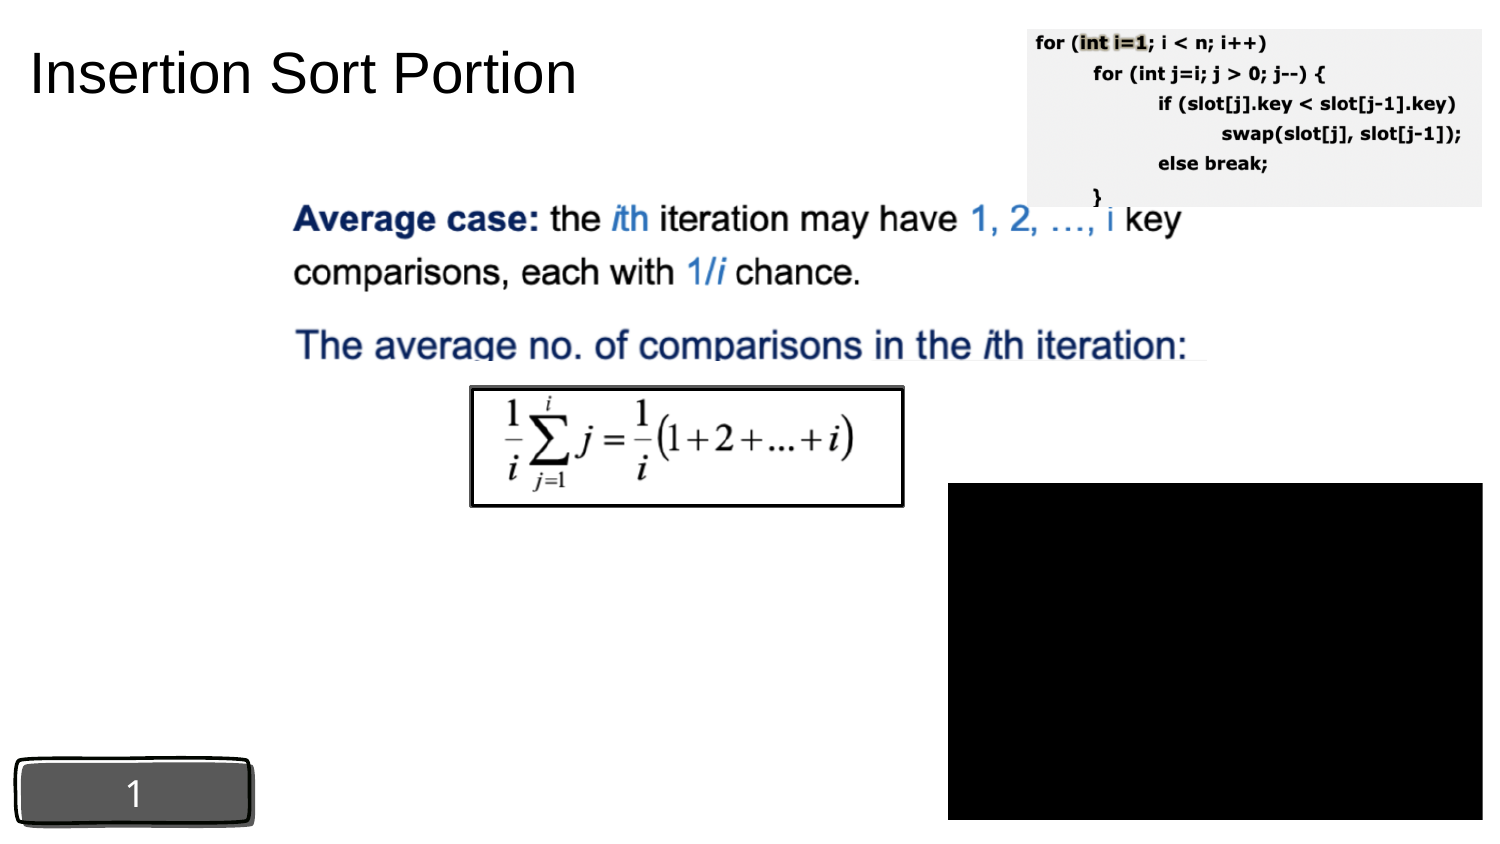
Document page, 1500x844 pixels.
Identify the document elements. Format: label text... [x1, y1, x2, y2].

picture [283, 316, 1207, 361]
picture [947, 483, 1483, 820]
picture [471, 388, 903, 505]
text_box Insertion Sort Portion [14, 20, 1085, 121]
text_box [14, 756, 257, 829]
picture [269, 29, 1482, 313]
